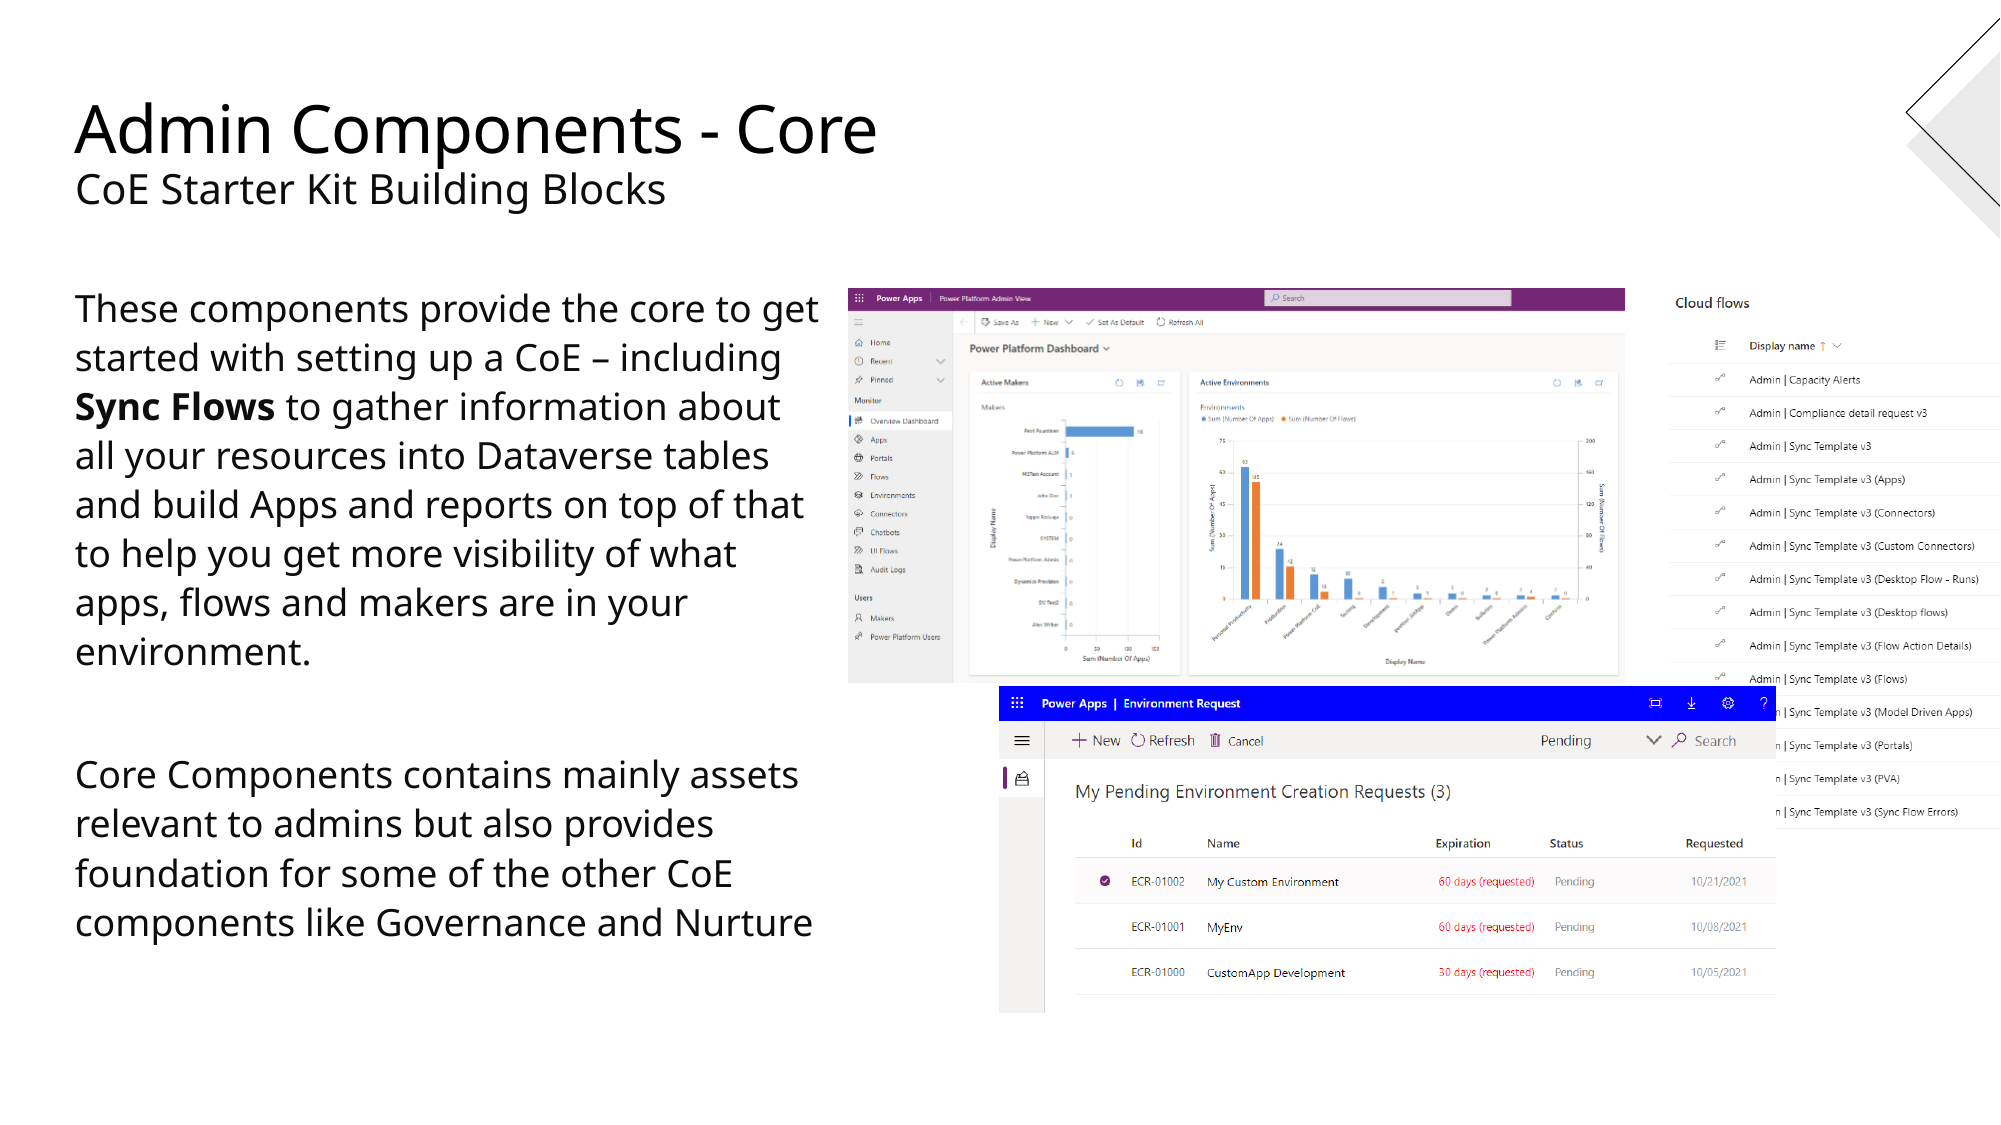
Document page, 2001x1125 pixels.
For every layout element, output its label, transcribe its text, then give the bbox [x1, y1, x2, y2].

title Admin Components - Core [74, 101, 1889, 168]
text_box CoE Starter Kit Building Blocks [60, 155, 1237, 221]
list These components provide the core to get started with setting up a CoE – including Sync Flows to gather information about all your resources into Dataverse tables and build Apps and reports on top of that to help you get more visibility of what apps, flows and makers are in your environment. Core Components contains mainly assets relevant to admins but also provides foundation for some of the other CoE components like Governance and Nurture [74, 281, 832, 1029]
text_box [1889, 34, 2000, 223]
picture [999, 295, 2000, 1013]
picture [848, 288, 1625, 683]
